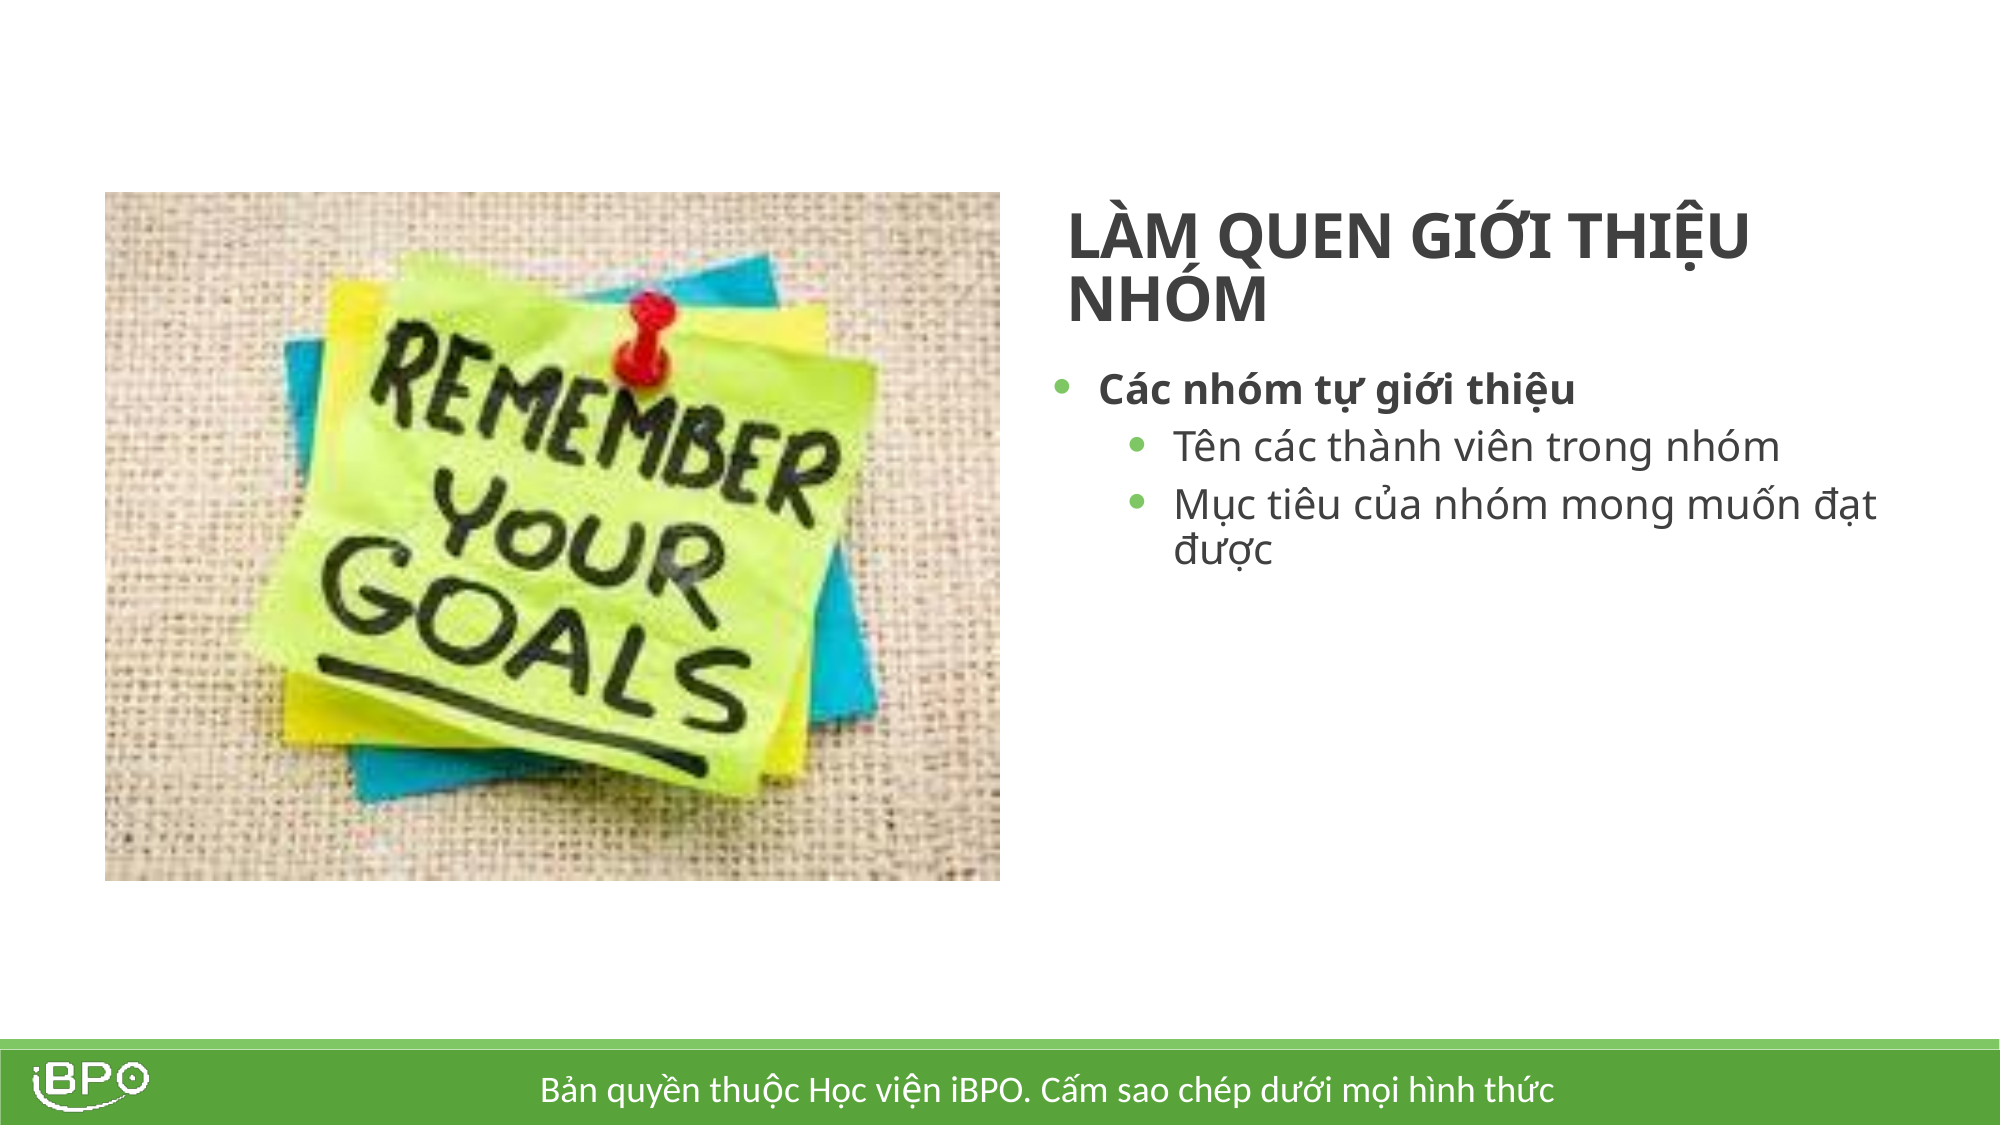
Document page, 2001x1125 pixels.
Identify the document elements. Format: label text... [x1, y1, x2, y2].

text_box LÀM QUEN GIỚI THIỆU NHÓM [1051, 104, 1893, 343]
footer Bản quyền thuộc Học viện iBPO. Cấm sao chép dưới mọi hình thức [141, 1057, 1955, 1118]
text_box Các nhóm tự giới thiệu Tên các thành viên trong nhóm Mục tiêu của nhóm mong muốn đạt được [1051, 360, 1893, 963]
picture [13, 1048, 167, 1125]
picture [104, 191, 1001, 881]
